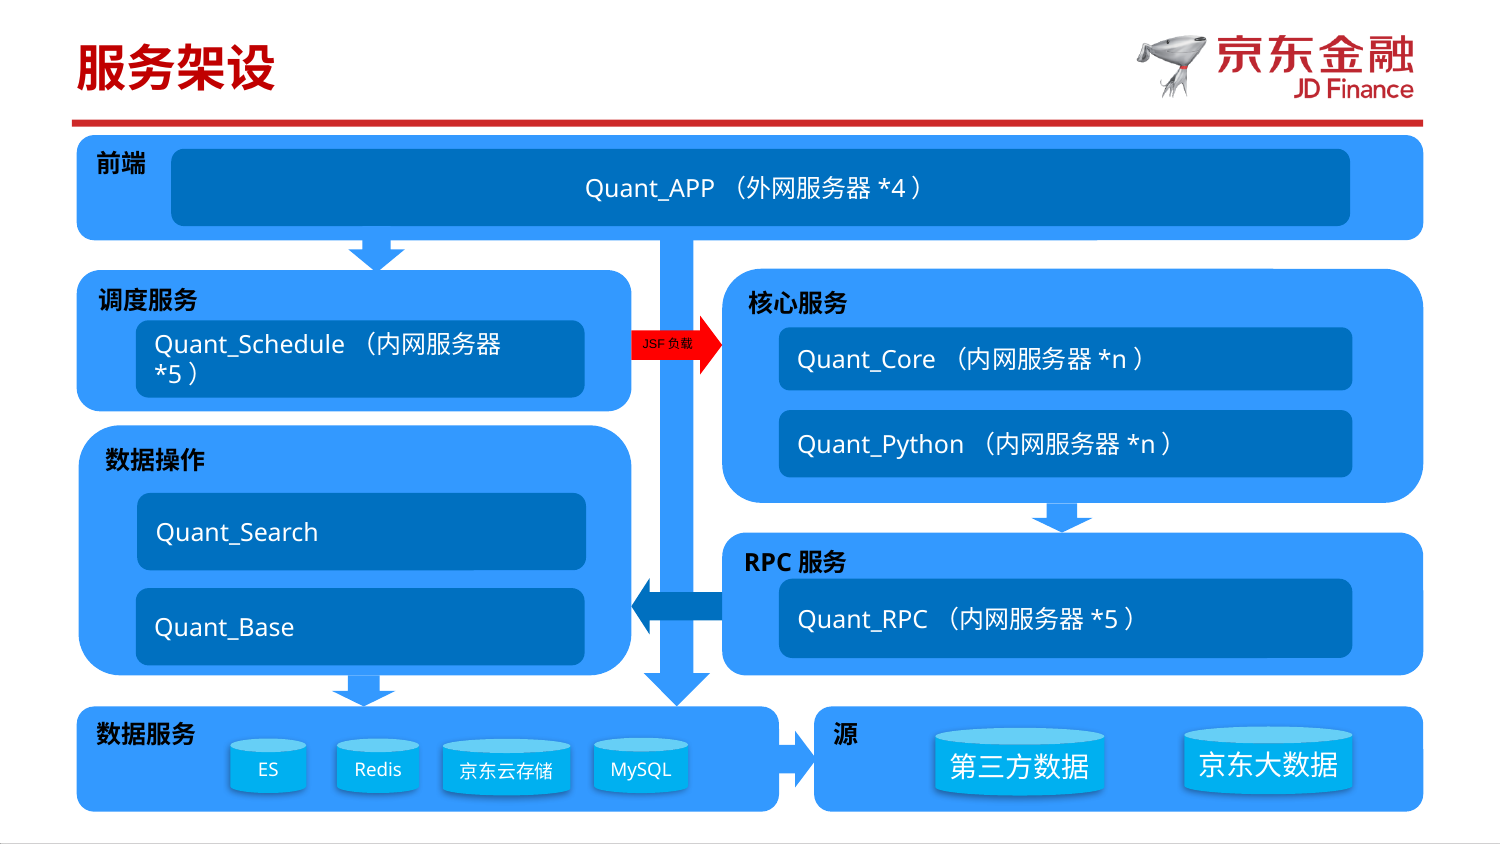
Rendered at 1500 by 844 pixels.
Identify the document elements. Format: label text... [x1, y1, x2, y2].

text_box Quant_Search [135, 490, 589, 573]
text_box JSF负载 [631, 315, 723, 375]
text_box 数据服务 [76, 706, 780, 812]
text_box 服务架设 [76, 43, 462, 97]
text_box 核心服务 [722, 268, 1424, 503]
text_box Quant_RPC（内网服务器*5） [776, 576, 1355, 661]
text_box [643, 621, 711, 706]
text_box 数据操作 [78, 425, 632, 676]
text_box 京东云存储 [442, 738, 572, 797]
text_box Quant_Schedule（内网服务器*5） [133, 318, 587, 400]
text_box [331, 675, 396, 707]
text_box Quant_Base [133, 585, 587, 668]
text_box [348, 226, 405, 273]
text_box [660, 241, 694, 330]
text_box MySQL [593, 737, 689, 794]
text_box 源 [814, 706, 1424, 812]
text_box 调度服务 [76, 270, 632, 412]
text_box Quant_Python（内网服务器*n） [776, 407, 1355, 480]
picture [1123, 25, 1434, 106]
text_box [1031, 503, 1093, 533]
text_box 京东大数据 [1183, 725, 1354, 795]
text_box Quant_APP（外网服务器*4） [169, 146, 1353, 229]
text_box [631, 578, 723, 635]
text_box RPC服务 [722, 532, 1424, 676]
text_box 第三方数据 [934, 727, 1106, 797]
text_box [773, 730, 817, 788]
text_box Quant_Core（内网服务器*n） [776, 325, 1355, 393]
text_box [660, 360, 694, 592]
text_box Redis [336, 737, 420, 794]
text_box 前端 [76, 135, 1424, 241]
text_box ES [229, 737, 308, 794]
